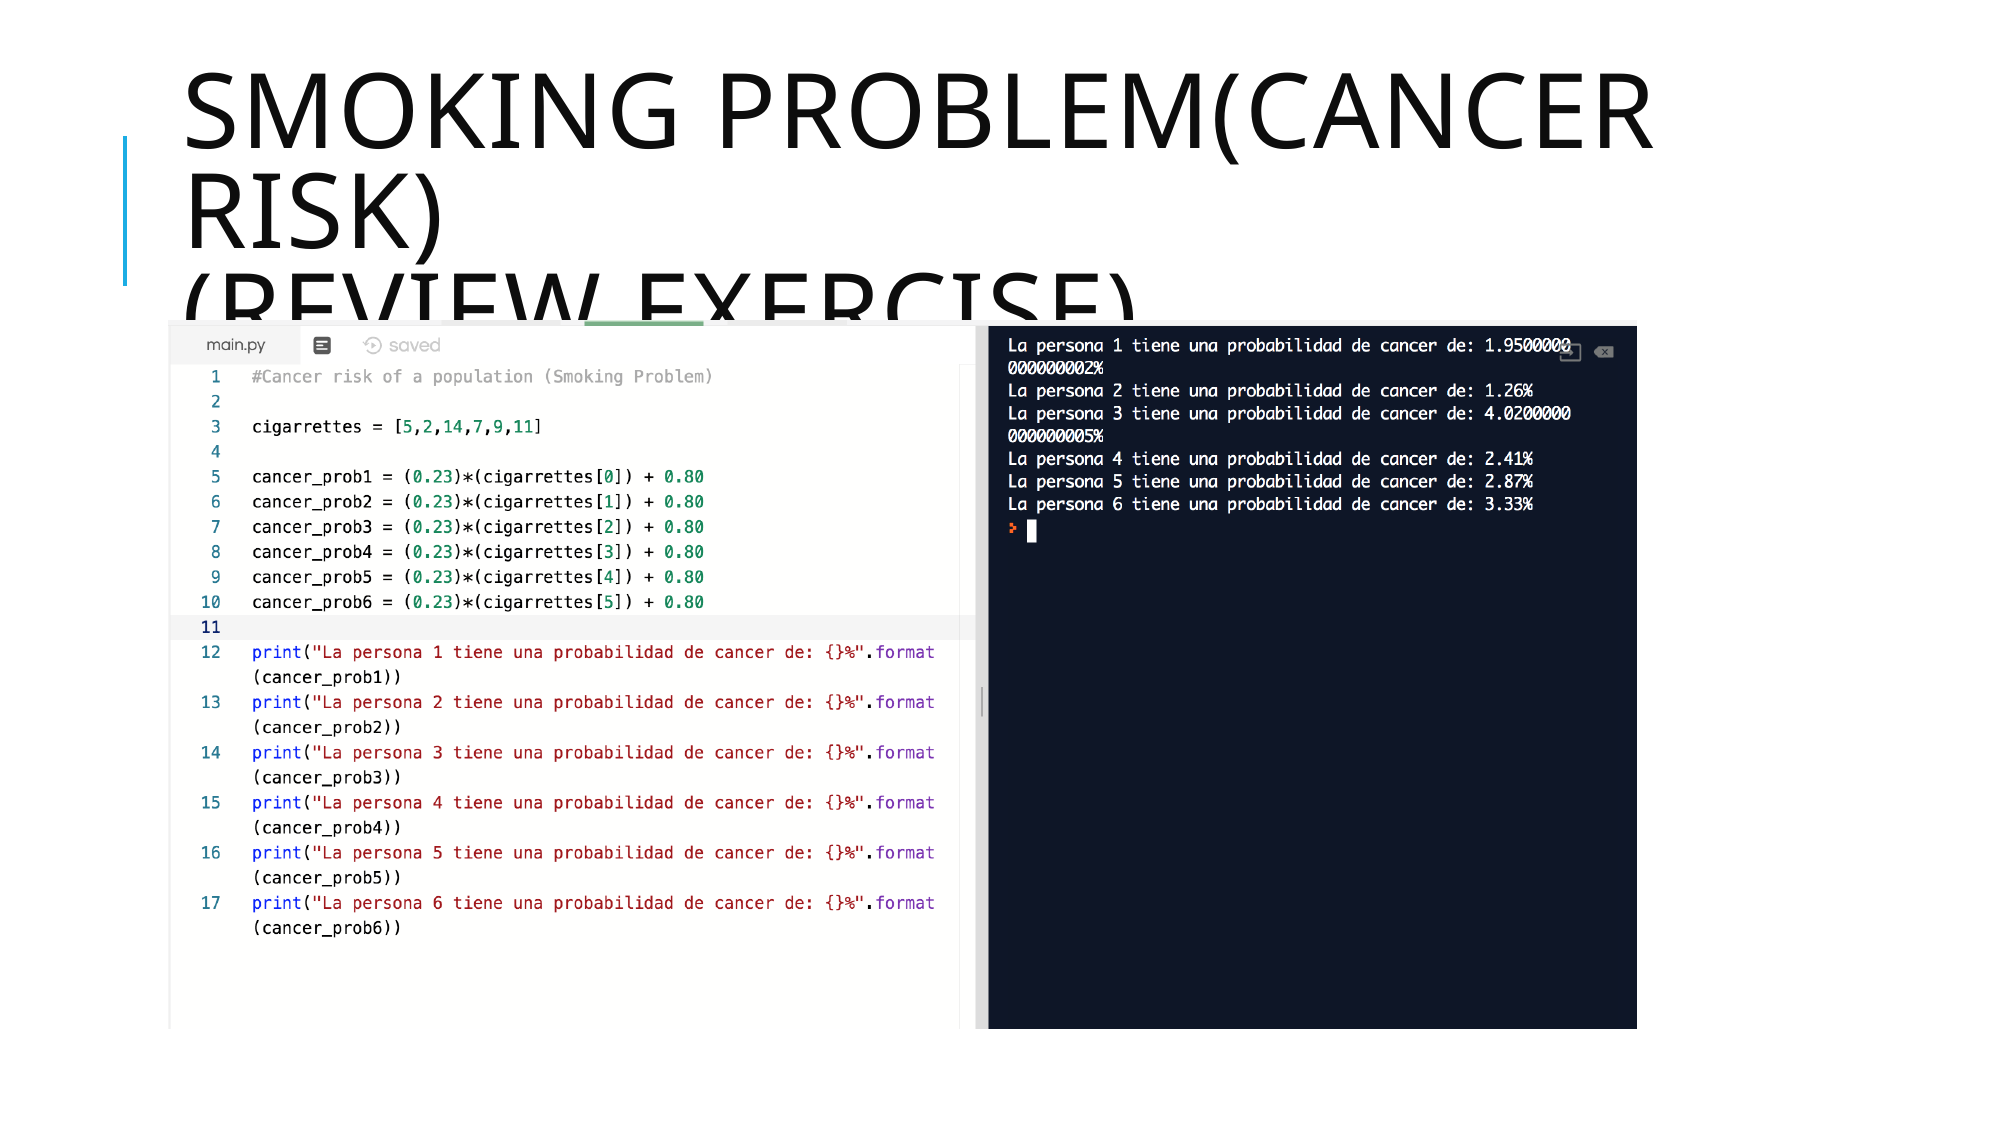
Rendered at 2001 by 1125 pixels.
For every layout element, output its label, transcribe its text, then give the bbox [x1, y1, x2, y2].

title Smoking Problem(Cancer Risk) (review exercise) [168, 96, 1763, 342]
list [167, 319, 1637, 1029]
